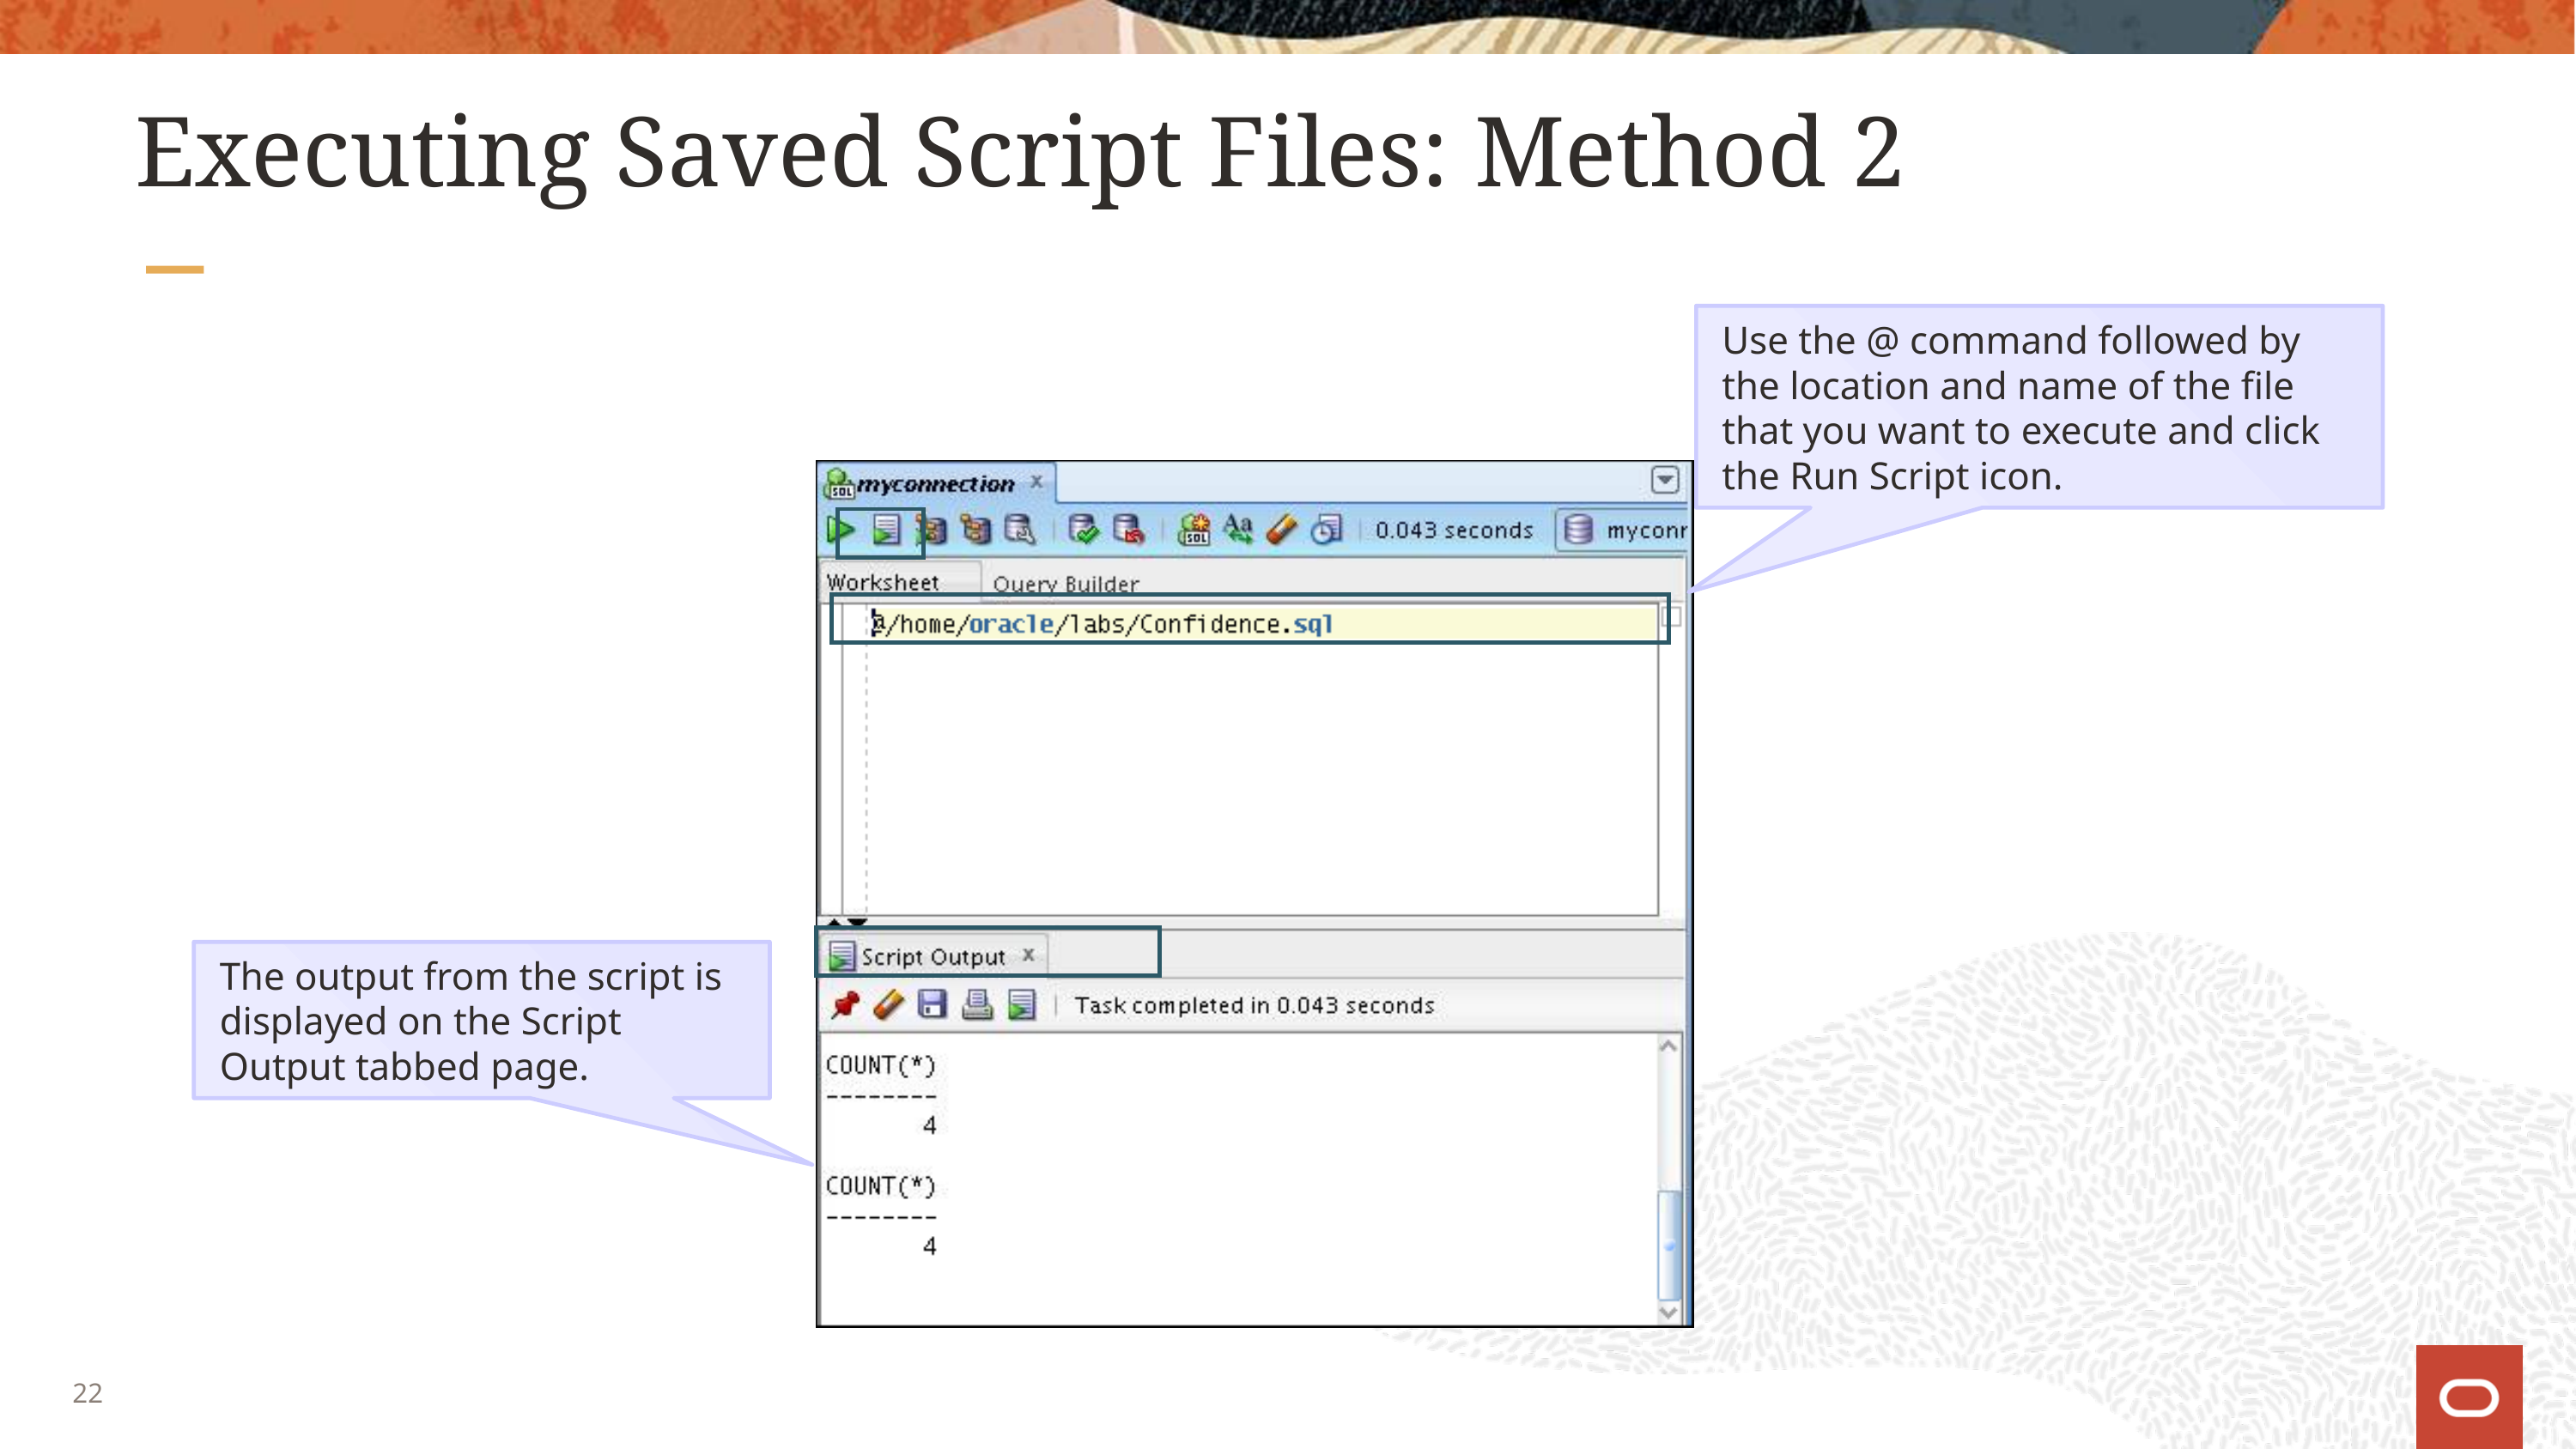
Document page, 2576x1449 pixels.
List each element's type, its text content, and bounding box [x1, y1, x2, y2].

title Executing Saved Script Files: Method 2 [131, 86, 2445, 252]
picture [0, 0, 2576, 54]
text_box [193, 306, 2384, 1329]
picture [2416, 1345, 2523, 1449]
